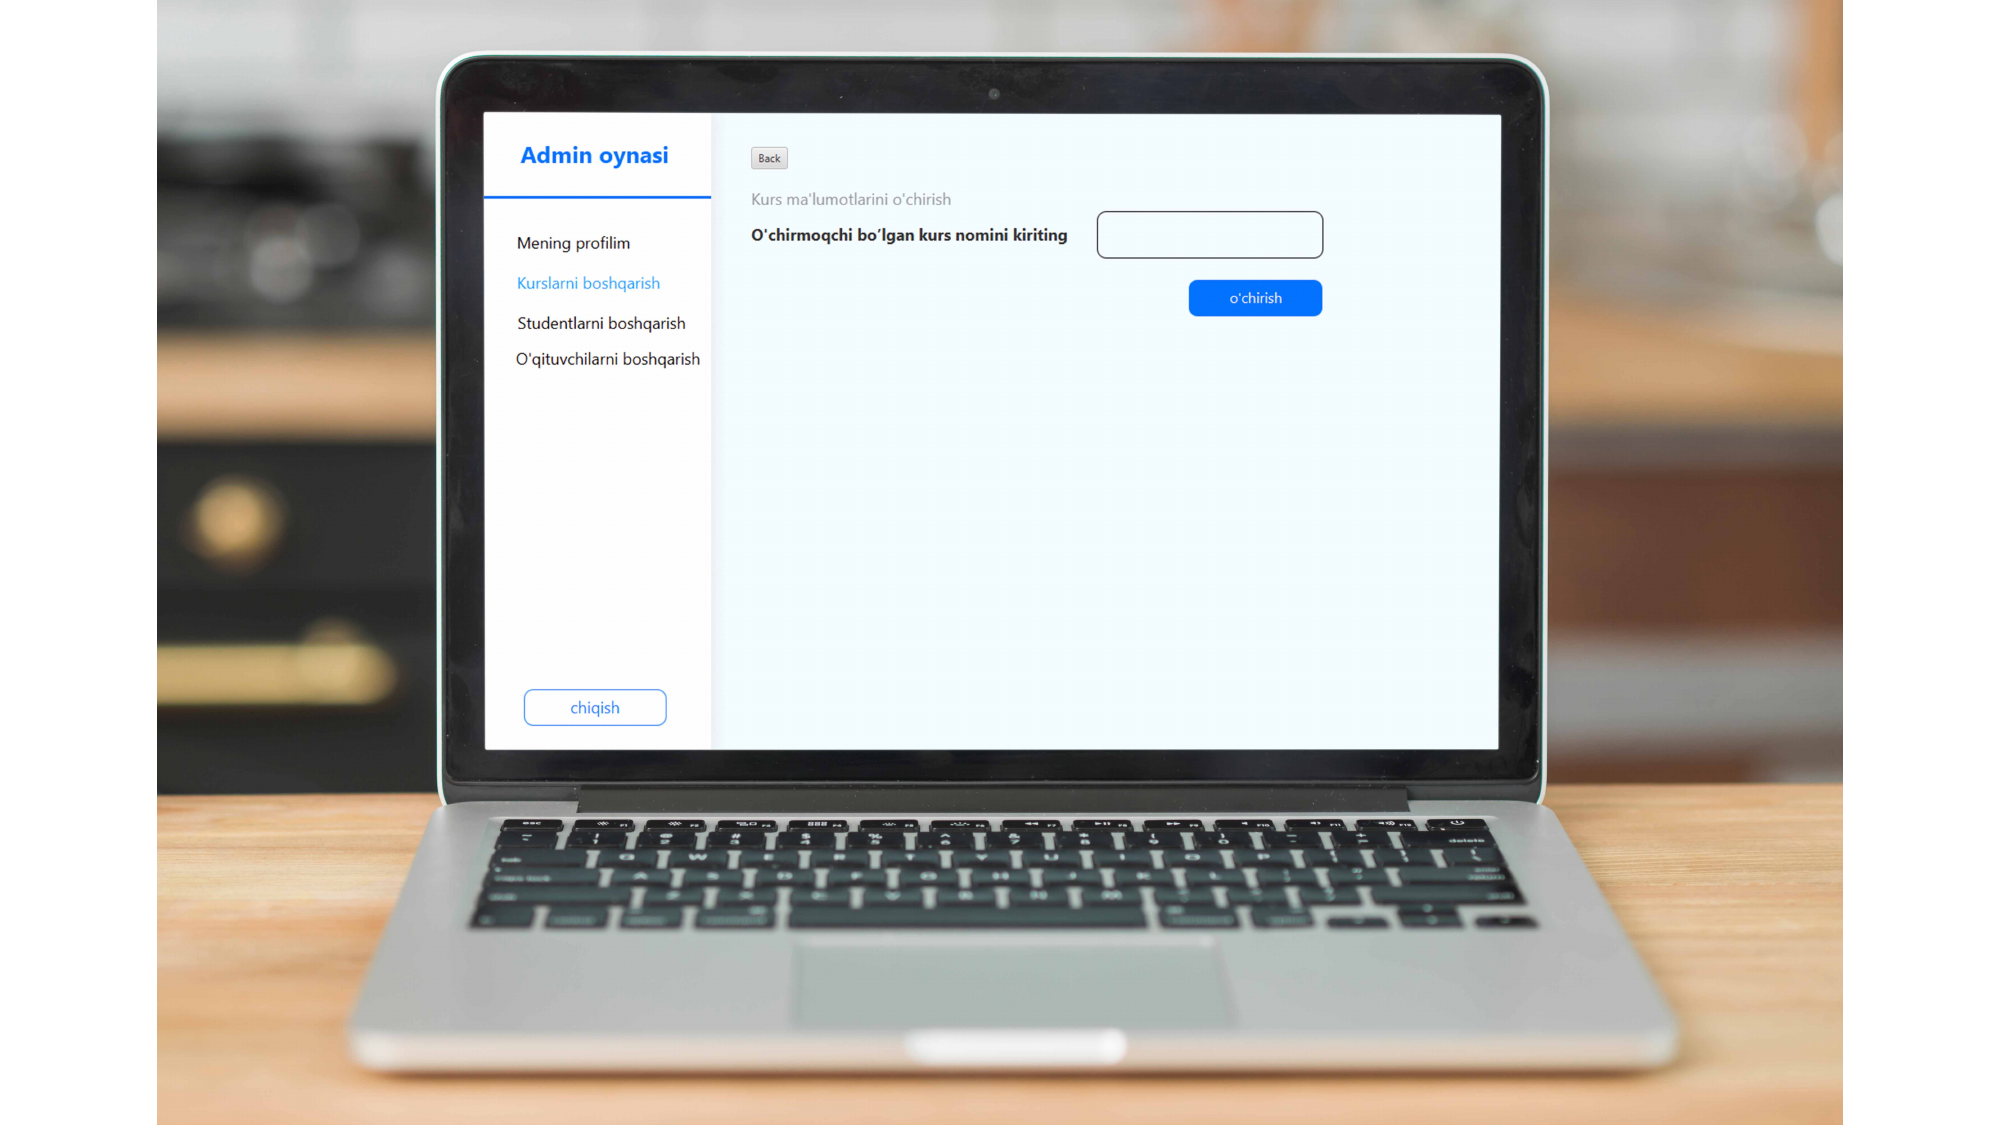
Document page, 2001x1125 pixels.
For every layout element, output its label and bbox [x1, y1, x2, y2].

picture [157, 0, 1843, 1125]
